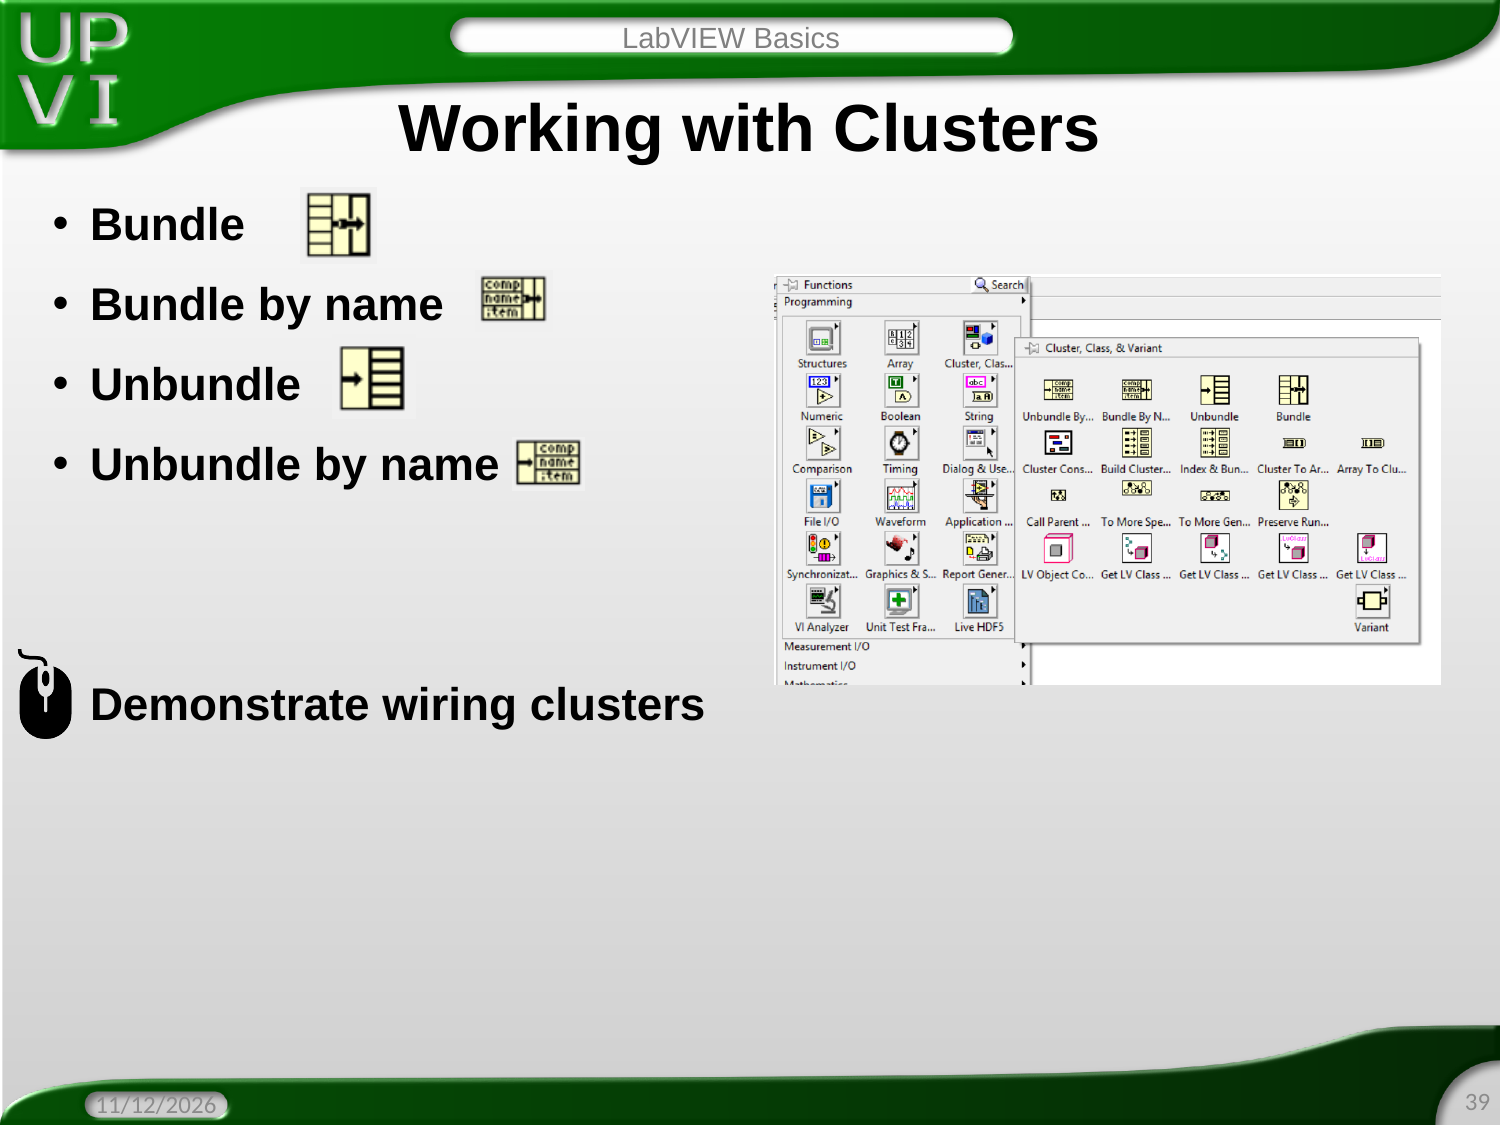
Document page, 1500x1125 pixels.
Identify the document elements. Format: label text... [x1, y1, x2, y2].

slide_number 39 [1155, 1069, 1500, 1125]
title Working with Clusters [75, 75, 1425, 175]
picture [0, 0, 1500, 1125]
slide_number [75, 1073, 238, 1125]
footer LabVIEW Basics [450, 6, 1013, 67]
list Bundle Bundle by name Unbundle Unbundle by name Demonstrate wiring clusters [37, 187, 738, 1005]
